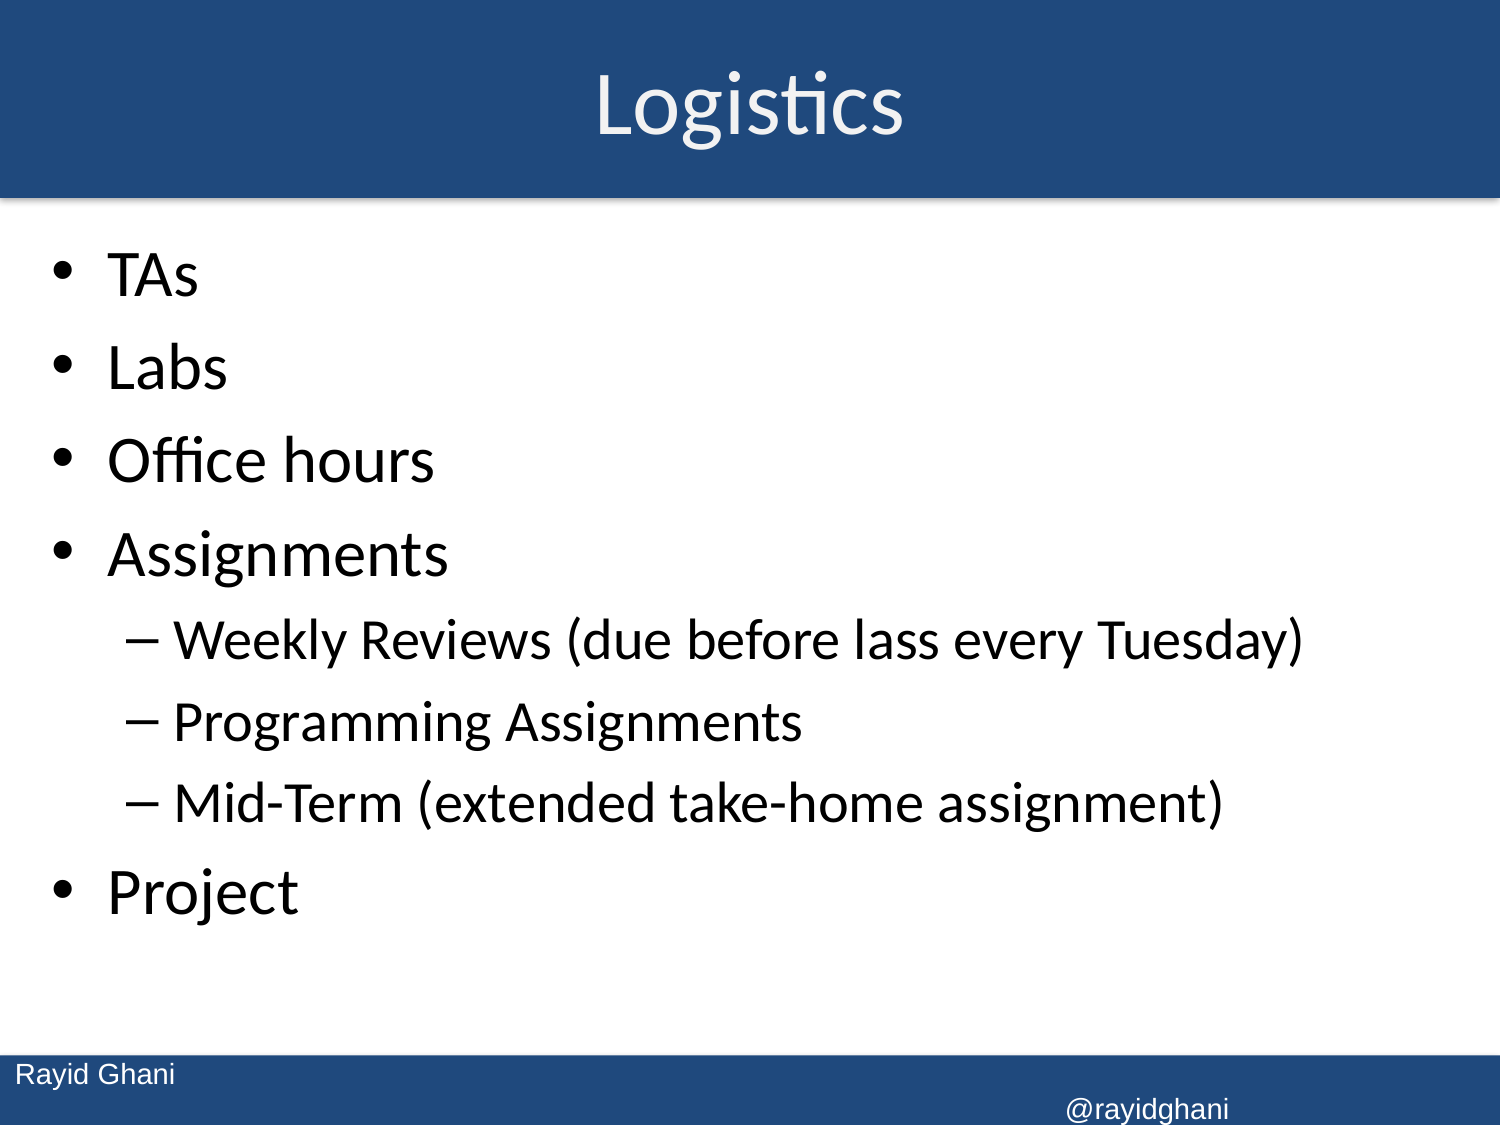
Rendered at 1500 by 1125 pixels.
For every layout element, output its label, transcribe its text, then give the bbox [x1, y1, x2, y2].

title Logistics [0, 3, 1500, 192]
list TAs Labs Office hours Assignments Weekly Reviews (due before lass every Tuesday) Programming Assignments Mid-Term (extended take-home assignment) Project [36, 222, 1472, 1035]
